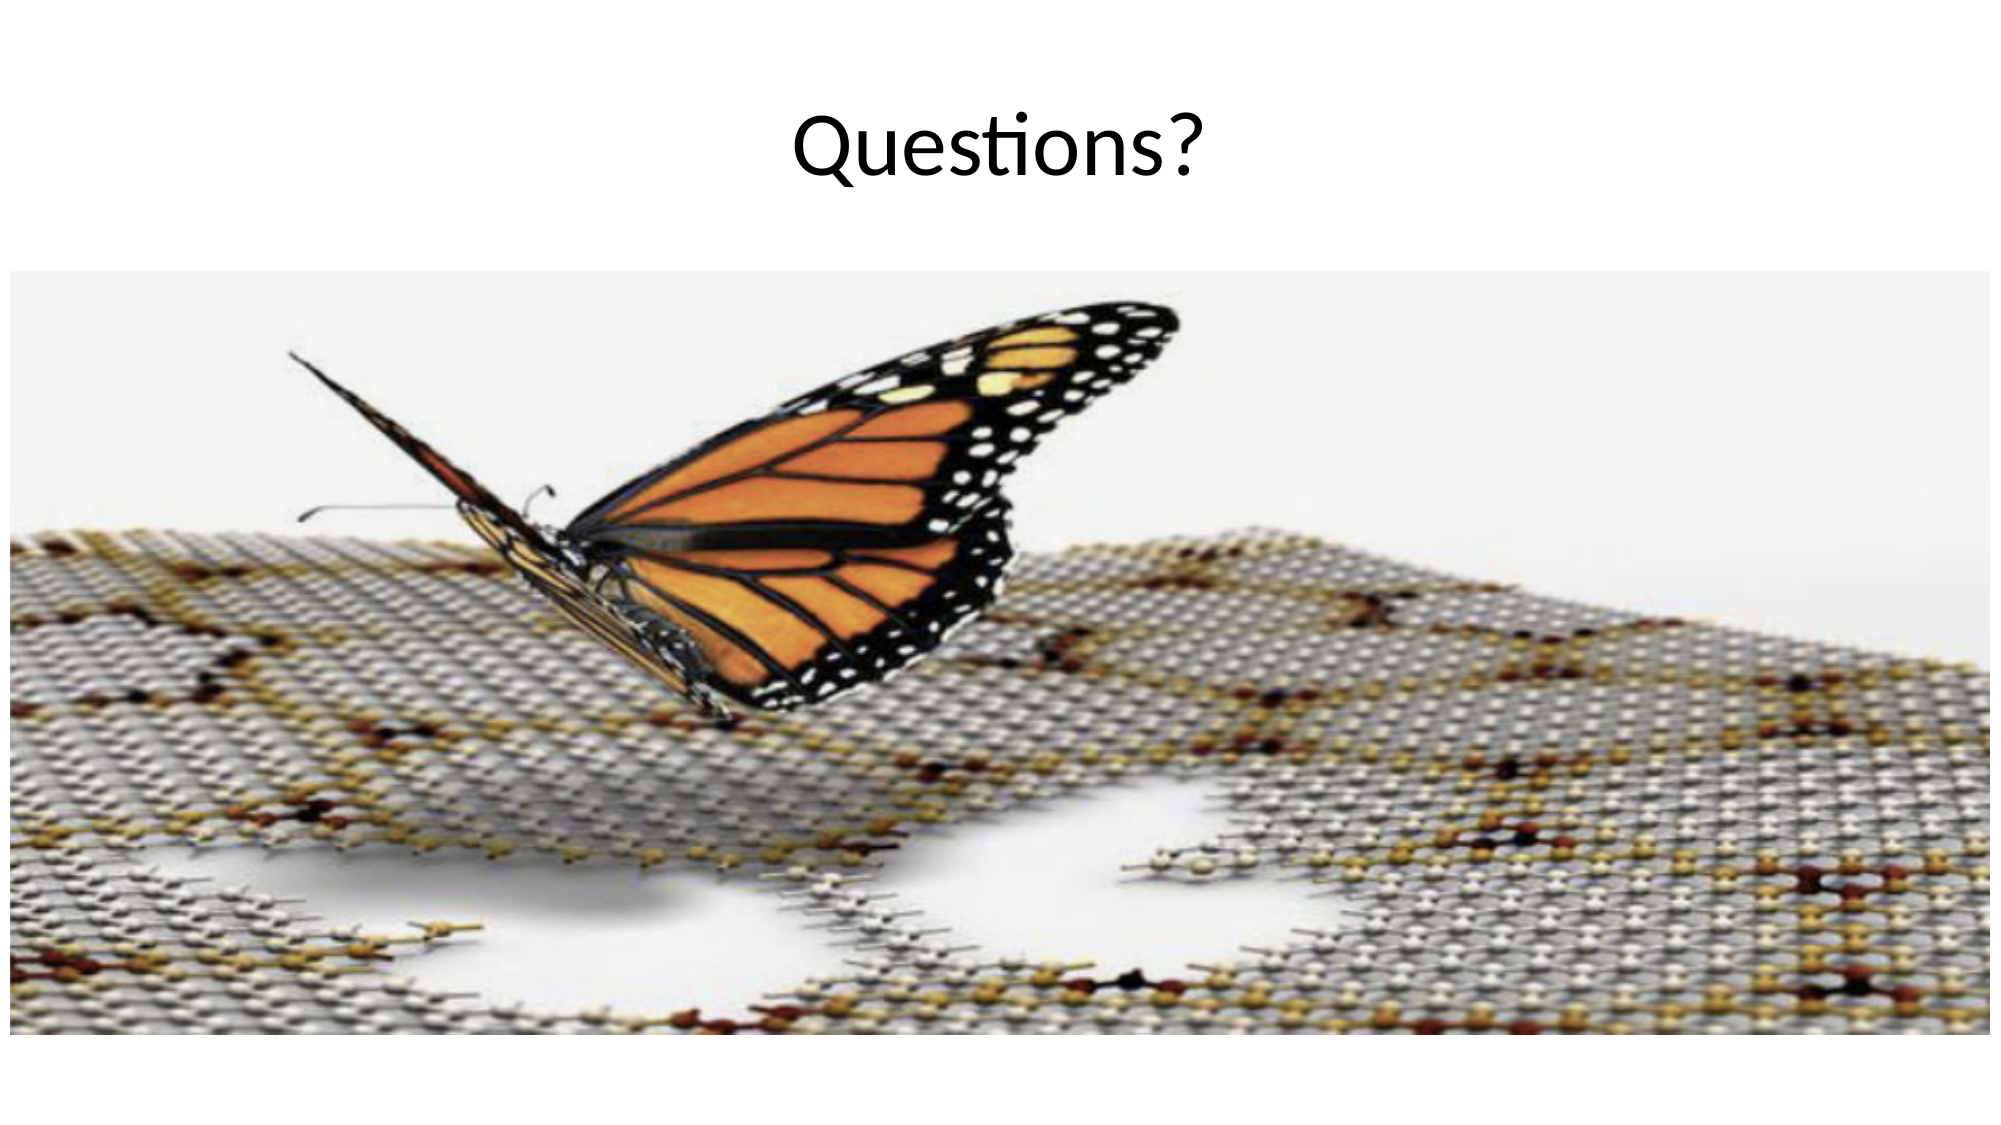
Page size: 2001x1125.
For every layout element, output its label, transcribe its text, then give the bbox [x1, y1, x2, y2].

picture [9, 271, 1991, 1035]
title Questions? [99, 45, 1900, 233]
